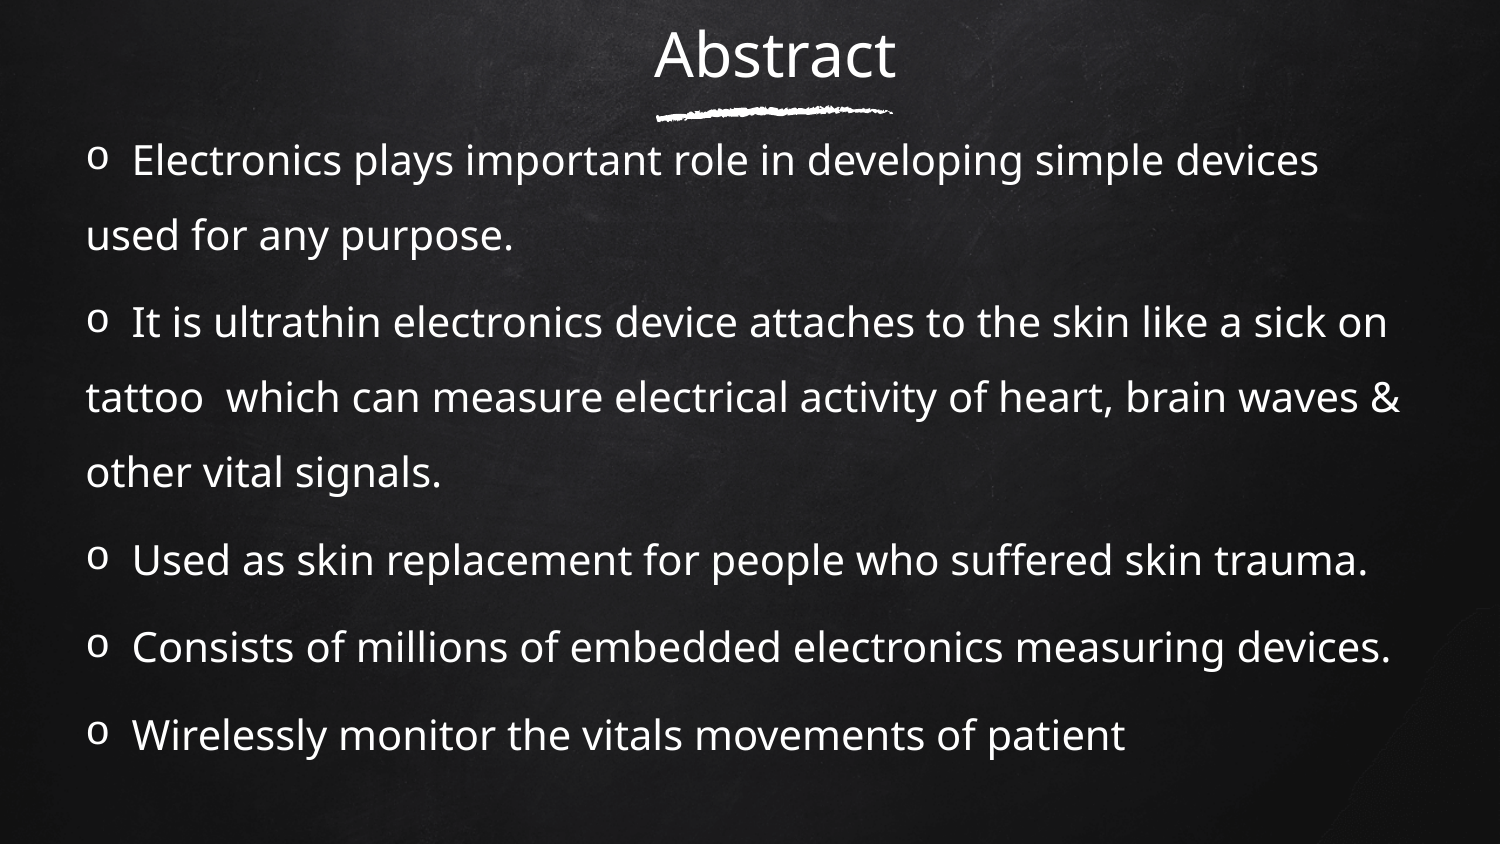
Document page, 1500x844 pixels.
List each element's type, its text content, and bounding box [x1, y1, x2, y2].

picture [92, 727, 103, 742]
title Abstract [328, 0, 1224, 93]
subtitle Electronics plays important role in developing simple devices used for any purpose. It is ultrathin electronics device attaches to the skin like a sick on tattoo which can measure electrical activity of heart, brain waves & other vital signals. Used as skin replacement for people who suffered skin trauma. Consists of millions of embedded electronics measuring devices. Wirelessly monitor the vitals movements of patient [70, 93, 1430, 727]
picture [0, 0, 1500, 844]
text_box [656, 105, 893, 123]
